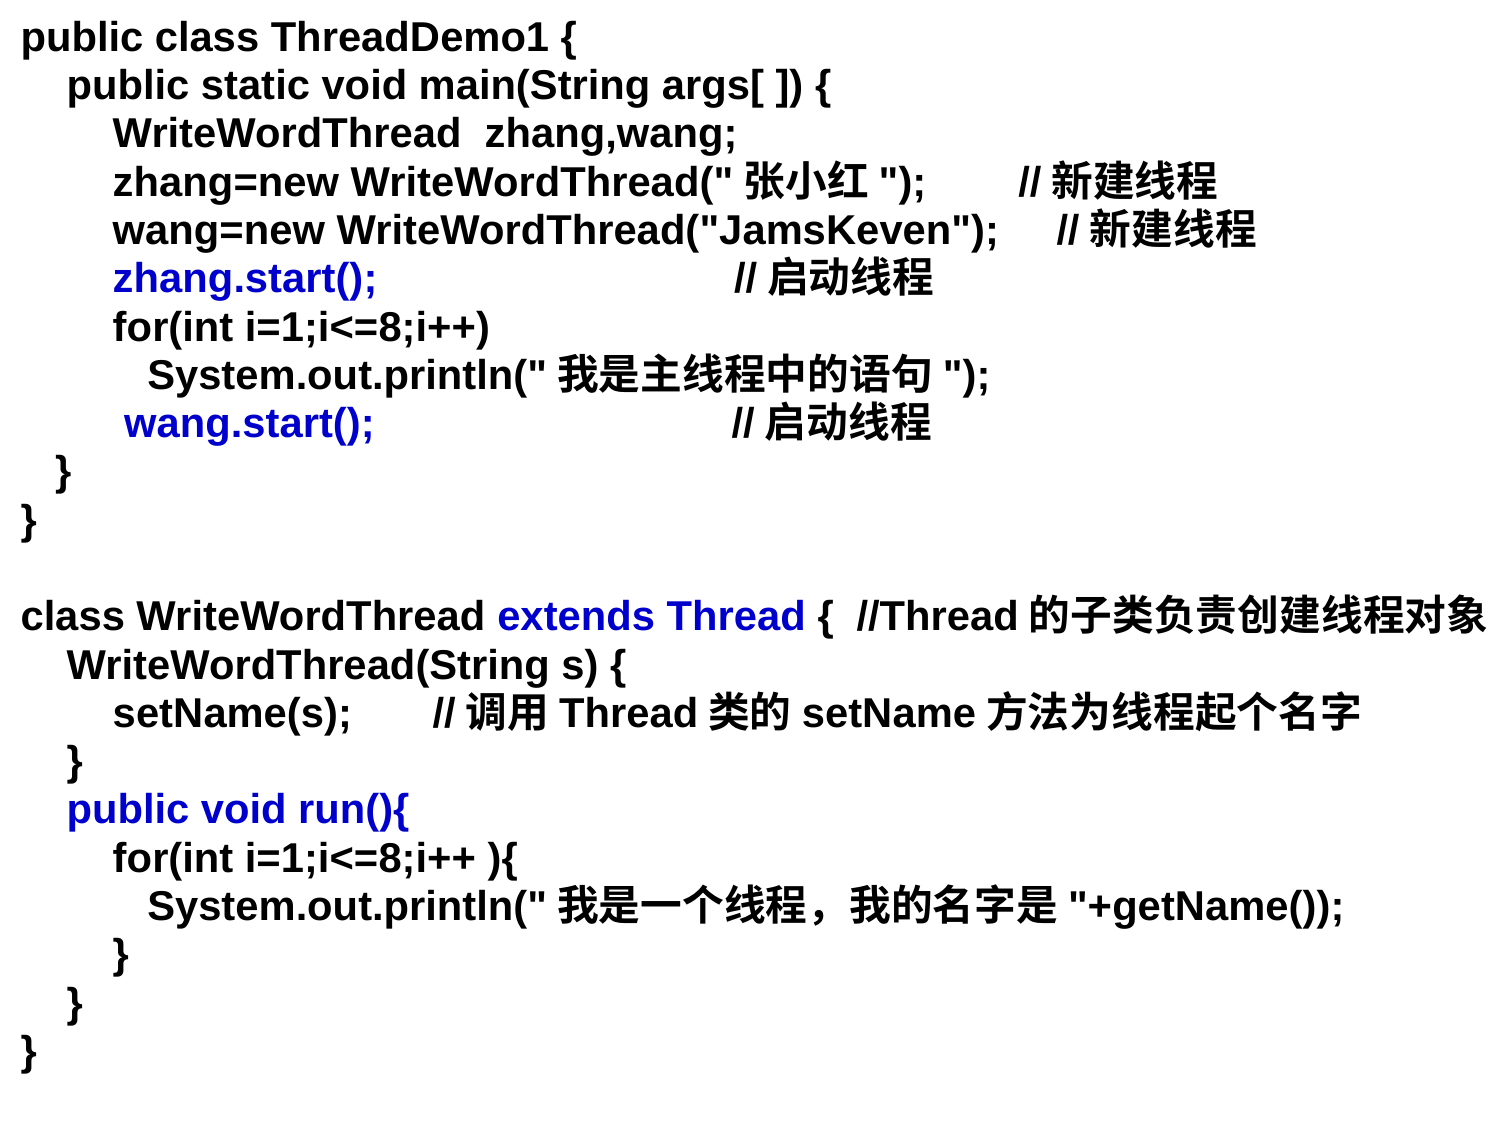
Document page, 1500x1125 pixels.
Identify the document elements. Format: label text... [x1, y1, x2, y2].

list public class ThreadDemo1 { public static void main(String args[ ]) { WriteWordThread zhang,wang; zhang=new WriteWordThread("张小红"); //新建线程 wang=new WriteWordThread("JamsKeven"); //新建线程 zhang.start(); //启动线程 for(int i=1;i<=8;i++) System.out.println("我是主线程中的语句"); wang.start(); //启动线程 } } class WriteWordThread extends Thread { //Thread的子类负责创建线程对象 WriteWordThread(String s) { setName(s); //调用Thread类的setName方法为线程起个名字 } public void run(){ for(int i=1;i<=8;i++ ){ System.out.println("我是一个线程，我的名字是"+getName()); } } } [5, 11, 1500, 1094]
